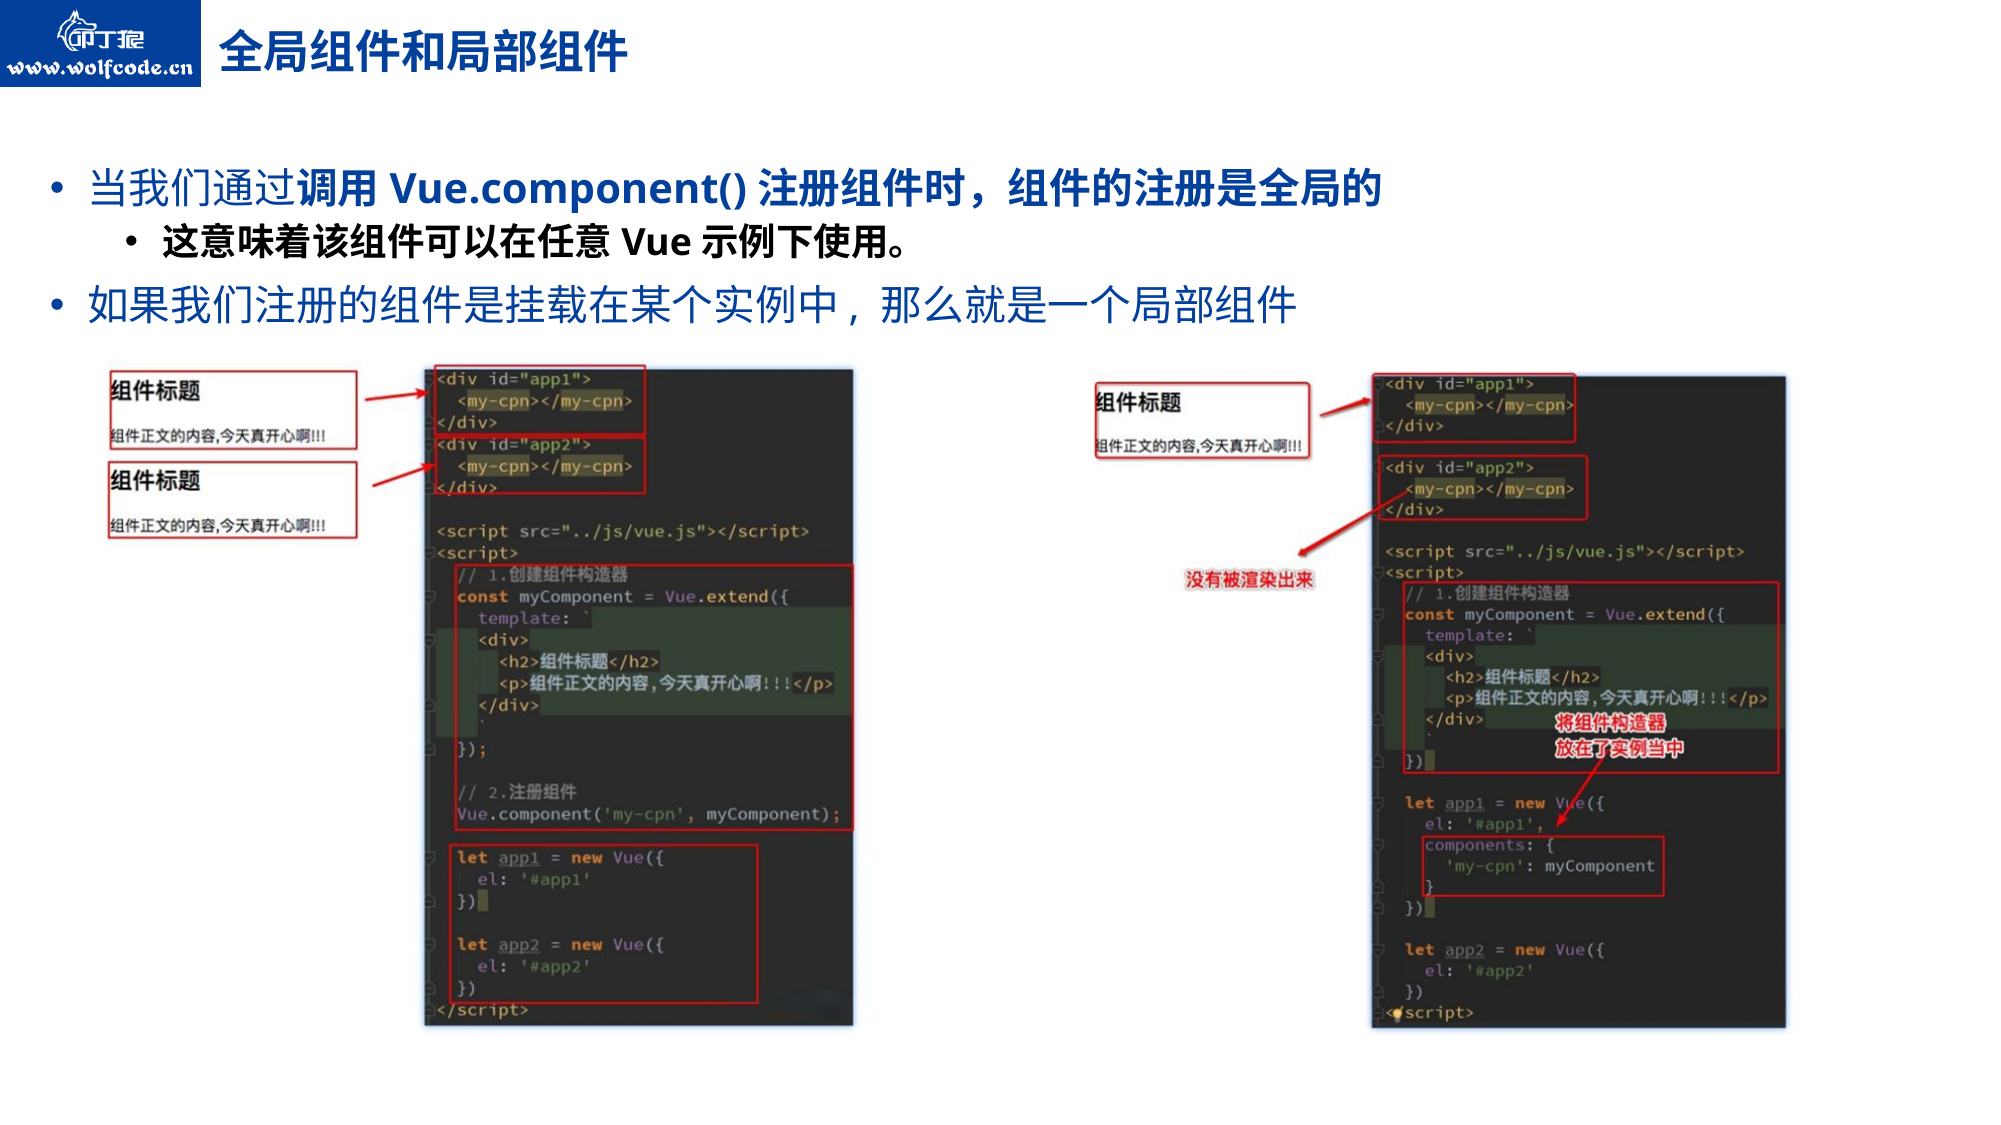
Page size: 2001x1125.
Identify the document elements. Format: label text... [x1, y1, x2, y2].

picture [106, 360, 871, 1037]
list 当我们通过调用Vue.component()注册组件时，组件的注册是全局的 这意味着该组件可以在任意Vue示例下使用。 如果我们注册的组件是挂载在某个实例中, 那么就是一个局部组件 [35, 160, 2000, 1054]
picture [0, 0, 201, 87]
picture [1093, 371, 1804, 1037]
title 全局组件和局部组件 [203, 21, 2000, 98]
